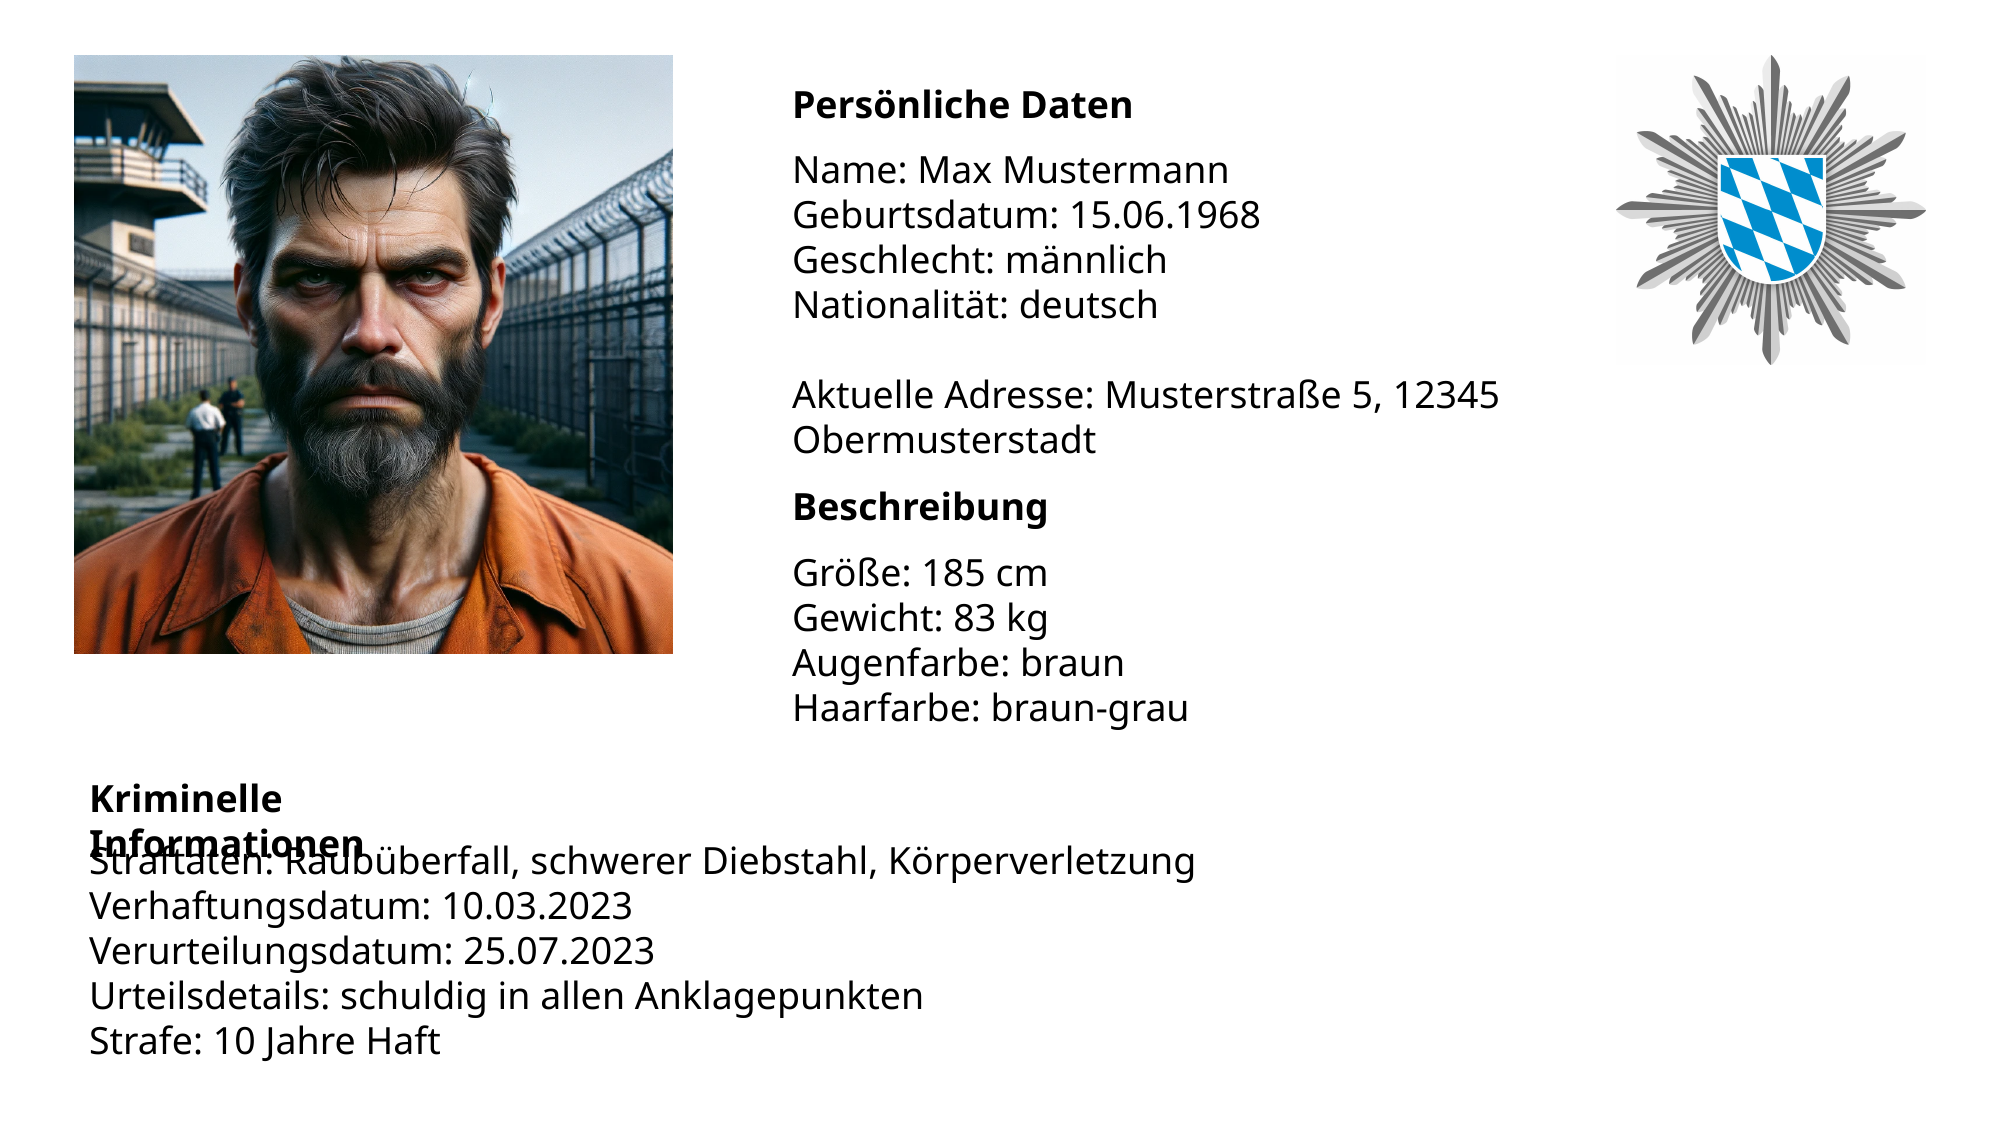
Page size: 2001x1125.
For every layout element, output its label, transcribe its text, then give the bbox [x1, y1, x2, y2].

picture [1616, 54, 1927, 365]
text_box Beschreibung [777, 475, 1240, 536]
text_box Name: Max Mustermann Geburtsdatum: 15.06.1968 Geschlecht: männlich Nationalität: deutsch Aktuelle Adresse: Musterstraße 5, 12345 Obermusterstadt [777, 138, 1754, 469]
text_box Kriminelle Informationen [74, 767, 537, 829]
text_box Größe: 185 cm Gewicht: 83 kg Augenfarbe: braun Haarfarbe: braun-grau [777, 541, 1754, 737]
picture [73, 54, 673, 654]
text_box Straftaten: Raubüberfall, schwerer Diebstahl, Körperverletzung Verhaftungsdatum: 10.03.2023 Verurteilungsdatum: 25.07.2023 Urteilsdetails: schuldig in allen Anklagepunkten Strafe: 10 Jahre Haft [74, 829, 1320, 1070]
text_box Persönliche Daten [777, 73, 1240, 134]
